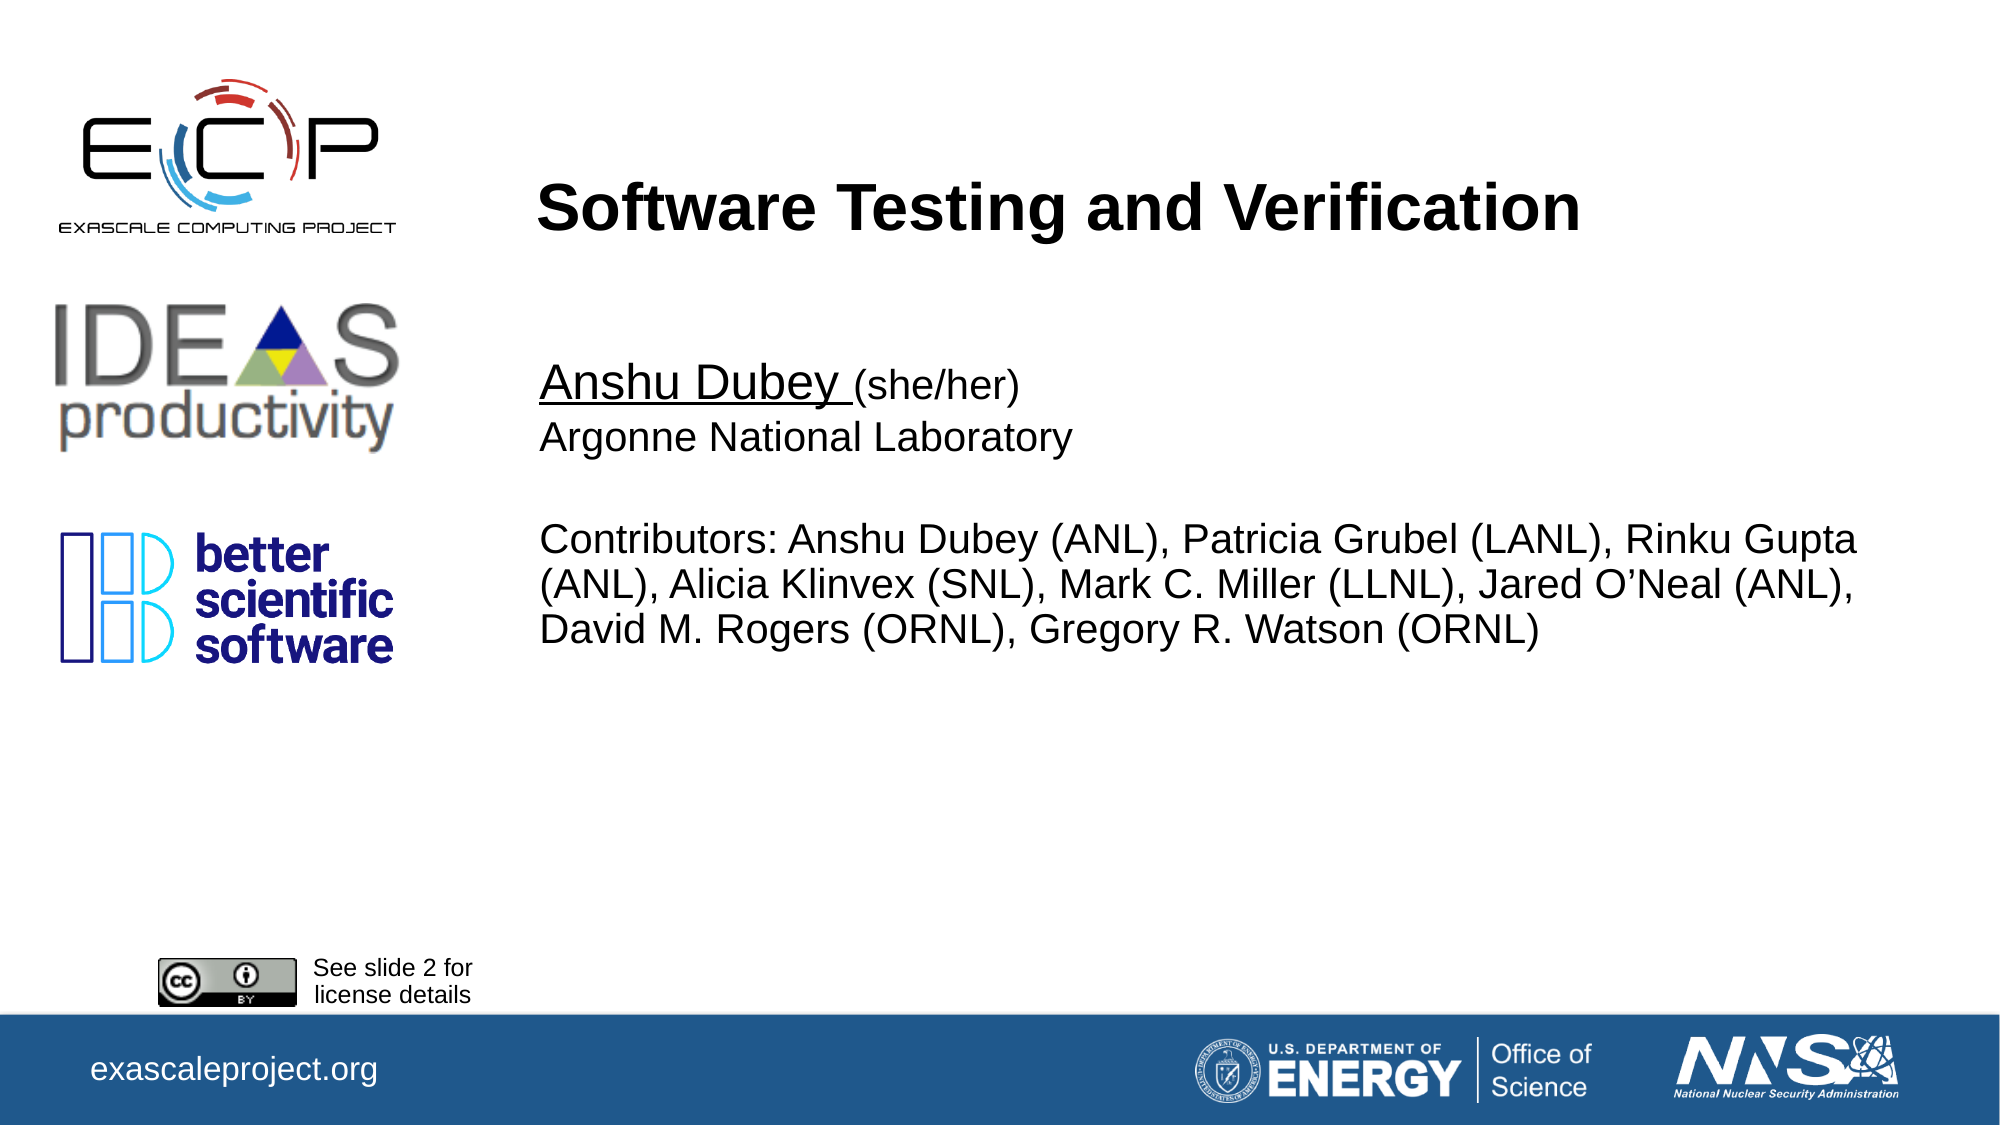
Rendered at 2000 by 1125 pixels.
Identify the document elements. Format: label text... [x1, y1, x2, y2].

picture [59, 79, 396, 233]
picture [1195, 1037, 1592, 1103]
subtitle Anshu Dubey (she/her) Argonne National Laboratory Contributors: Anshu Dubey (ANL), Patricia Grubel (LANL), Rinku Gupta (ANL), Alicia Klinvex (SNL), Mark C. Miller (LLNL), Jared O’Neal (ANL), David M. Rogers (ORNL), Gregory R. Watson (ORNL) [521, 341, 1882, 811]
title Software Testing and Verification [521, 82, 1882, 252]
picture [54, 303, 401, 454]
picture [158, 958, 297, 1007]
picture [1673, 1034, 1899, 1106]
picture [54, 523, 401, 672]
